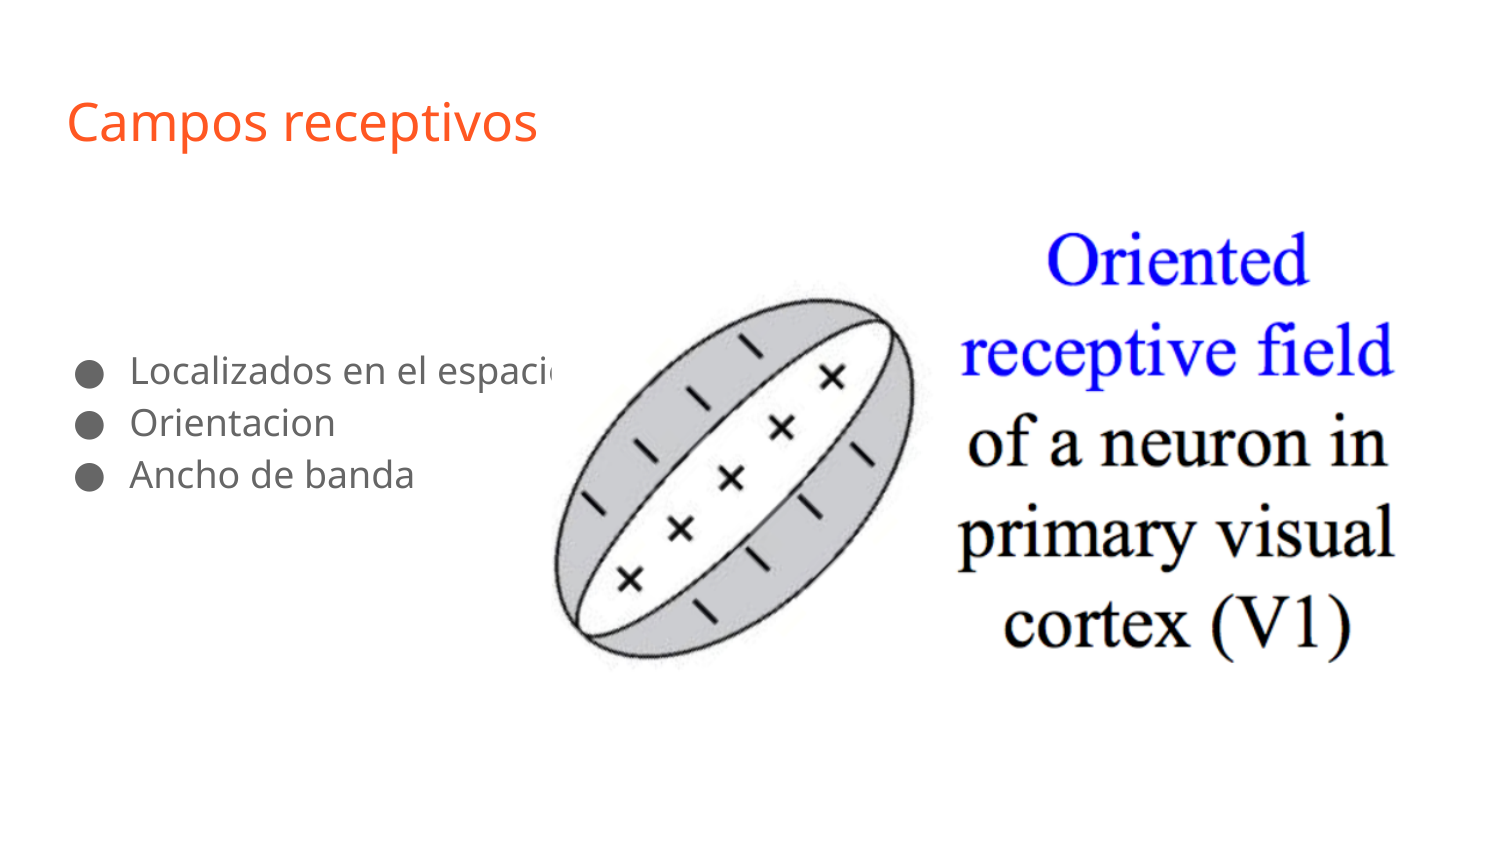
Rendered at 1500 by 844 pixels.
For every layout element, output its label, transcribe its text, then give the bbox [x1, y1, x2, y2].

list Localizados en el espacio Orientacion Ancho de banda [39, 325, 546, 564]
title Campos receptivos [51, 72, 1449, 167]
picture [551, 212, 1409, 677]
